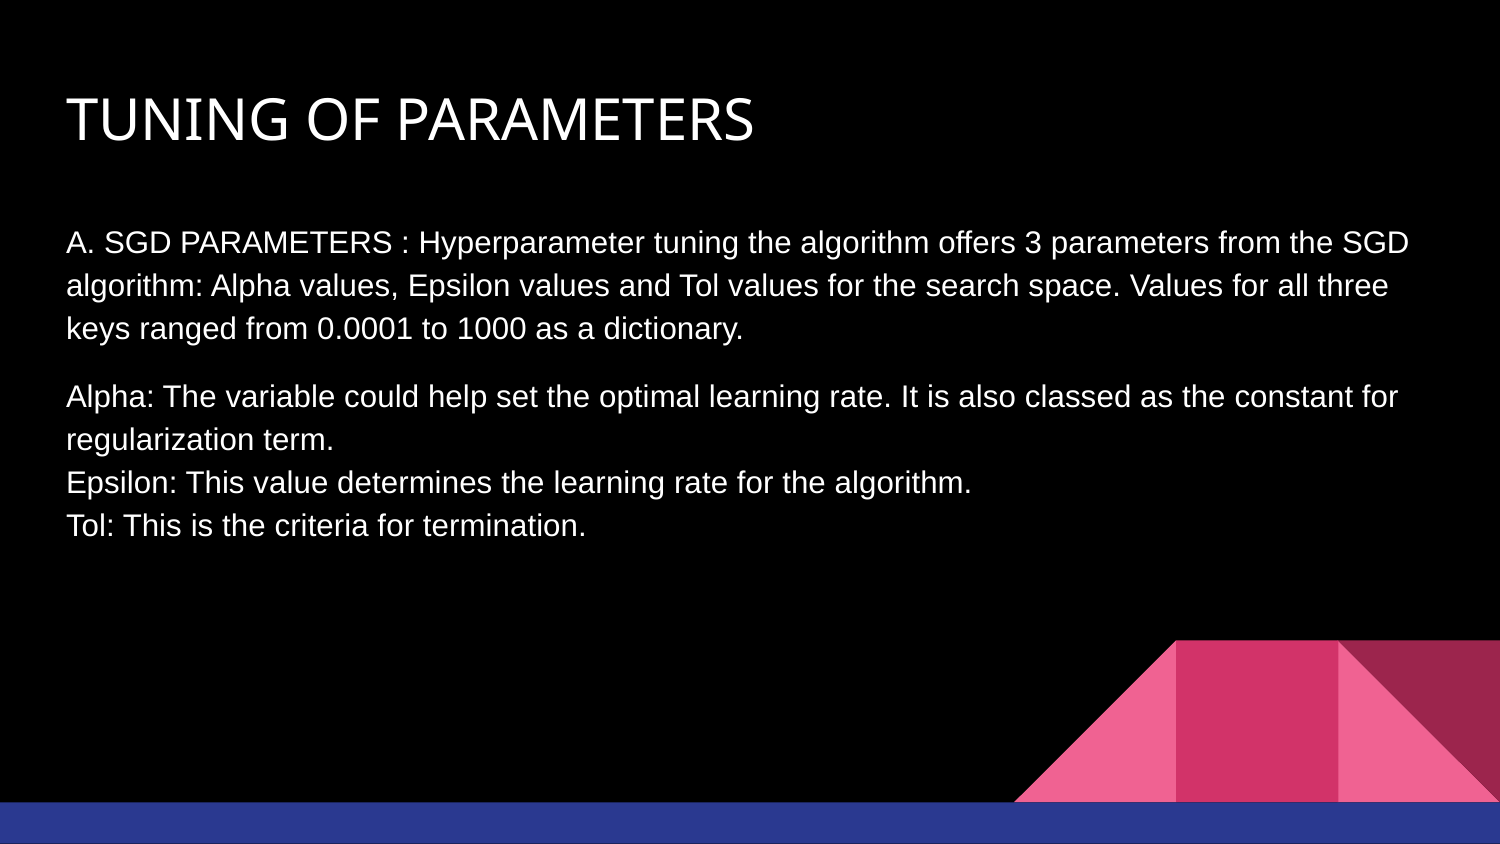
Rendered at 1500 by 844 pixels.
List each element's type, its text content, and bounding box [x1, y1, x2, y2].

list A. SGD PARAMETERS : Hyperparameter tuning the algorithm offers 3 parameters from the SGD algorithm: Alpha values, Epsilon values and Tol values for the search space. Values for all three keys ranged from 0.0001 to 1000 as a dictionary. Alpha: The variable could help set the optimal learning rate. It is also classed as the constant for regularization term. Epsilon: This value determines the learning rate for the algorithm. Tol: This is the criteria for termination. [51, 201, 1449, 750]
title TUNING OF PARAMETERS [51, 67, 1449, 167]
